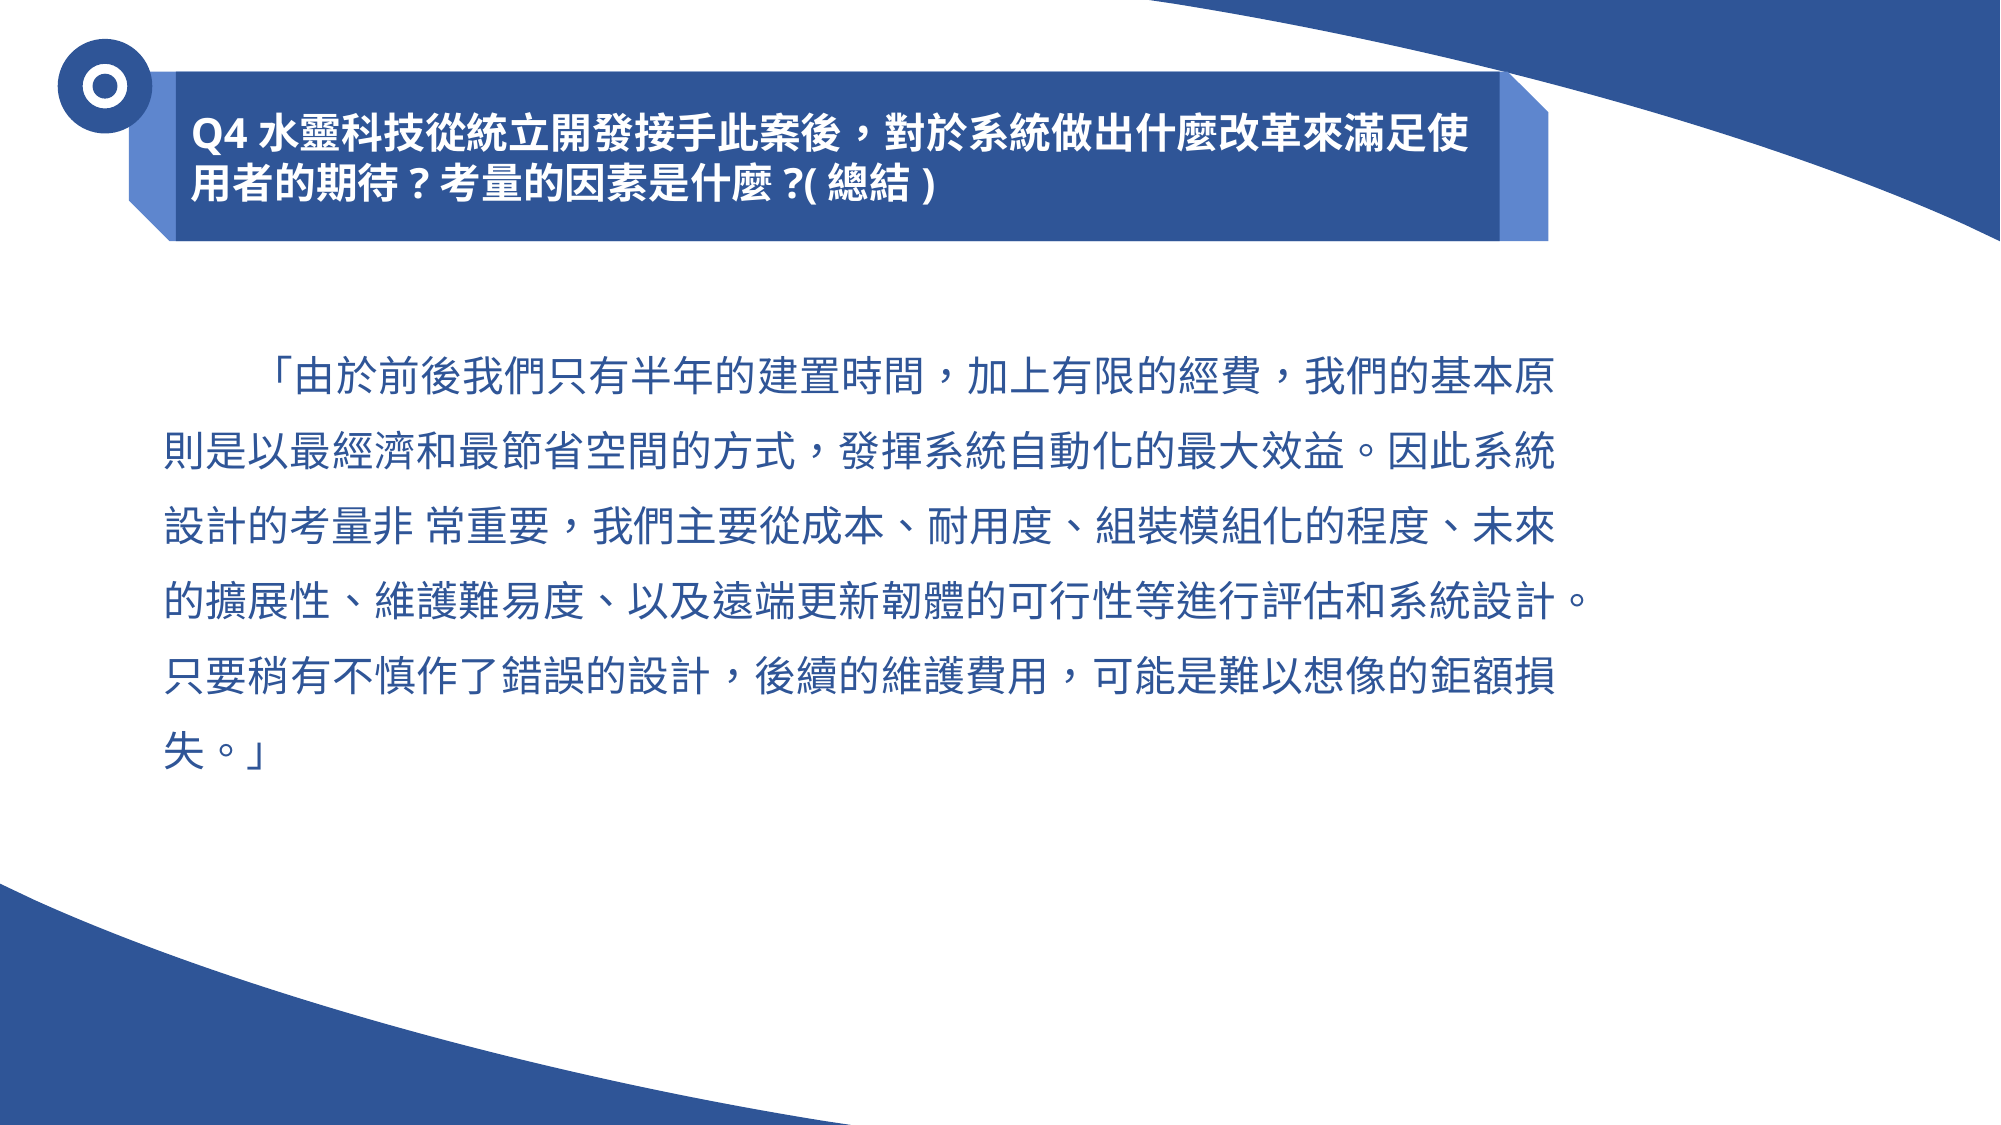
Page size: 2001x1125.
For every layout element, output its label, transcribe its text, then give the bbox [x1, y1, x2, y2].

text_box [0, 882, 852, 1125]
text_box [127, 70, 1550, 243]
text_box [1148, 0, 2000, 243]
text_box 「由於前後我們只有半年的建置時間，加上有限的經費，我們的基本原則是以最經濟和最節省空間的方式，發揮系統自動化的最大效益。因此系統設計的考量非 常重要，我們主要從成本、耐用度、組裝模組化的程度、未來的擴展性、維護難易度、以及遠端更新韌體的可行性等進行評估和系統設計。只要稍有不慎作了錯誤的設計，後續的維護費用，可能是難以想像的鉅額損失。」 [148, 317, 1572, 783]
text_box Q4水靈科技從統立開發接手此案後，對於系統做出什麼改革來滿足使用者的期待?考量的因素是什麼?(總結) [175, 70, 1501, 242]
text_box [57, 38, 153, 134]
